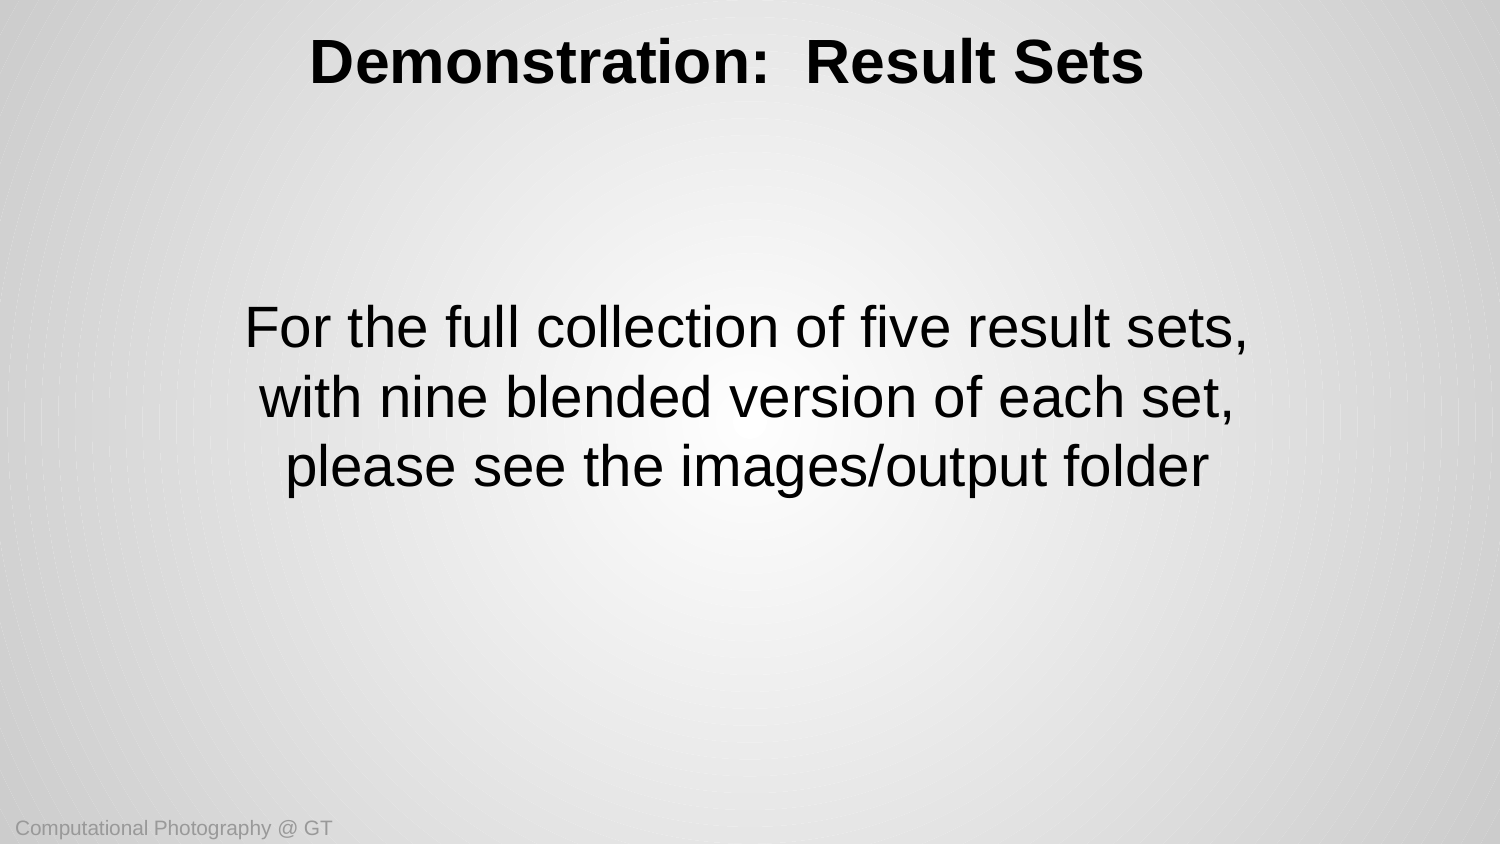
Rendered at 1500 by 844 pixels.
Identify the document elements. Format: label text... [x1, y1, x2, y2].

text_box Computational Photography @ GT [0, 811, 422, 844]
text_box For the full collection of five result sets, with nine blended version of each set, please see the images/output folder [54, 281, 1442, 506]
title Demonstration: Result Sets [0, 16, 1474, 111]
